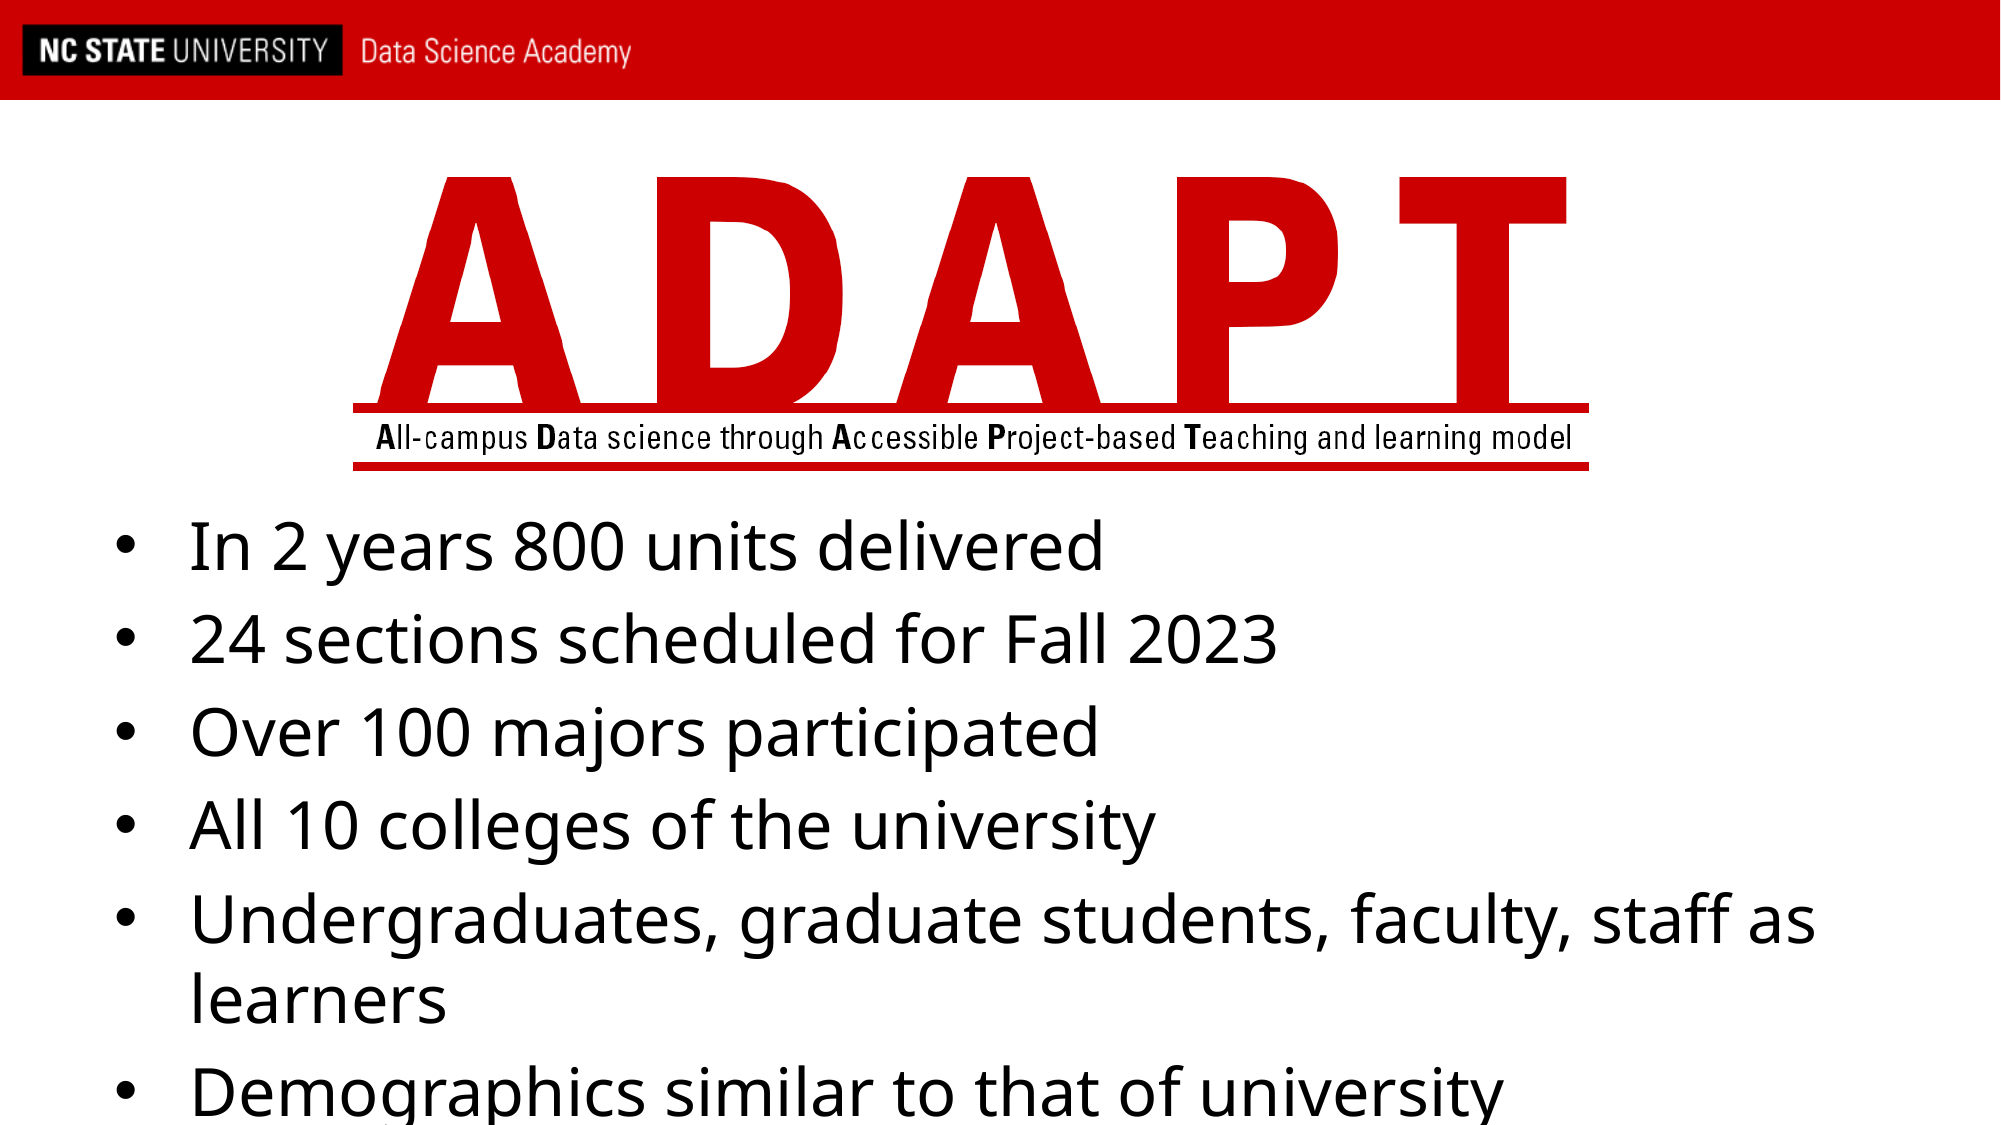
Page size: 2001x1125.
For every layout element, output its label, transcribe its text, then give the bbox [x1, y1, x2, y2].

picture [334, 149, 1615, 517]
list In 2 years 800 units delivered 24 sections scheduled for Fall 2023 Over 100 majors participated All 10 colleges of the university Undergraduates, graduate students, faculty, staff as learners Demographics similar to that of university [99, 495, 1900, 1005]
picture [0, 0, 2001, 100]
